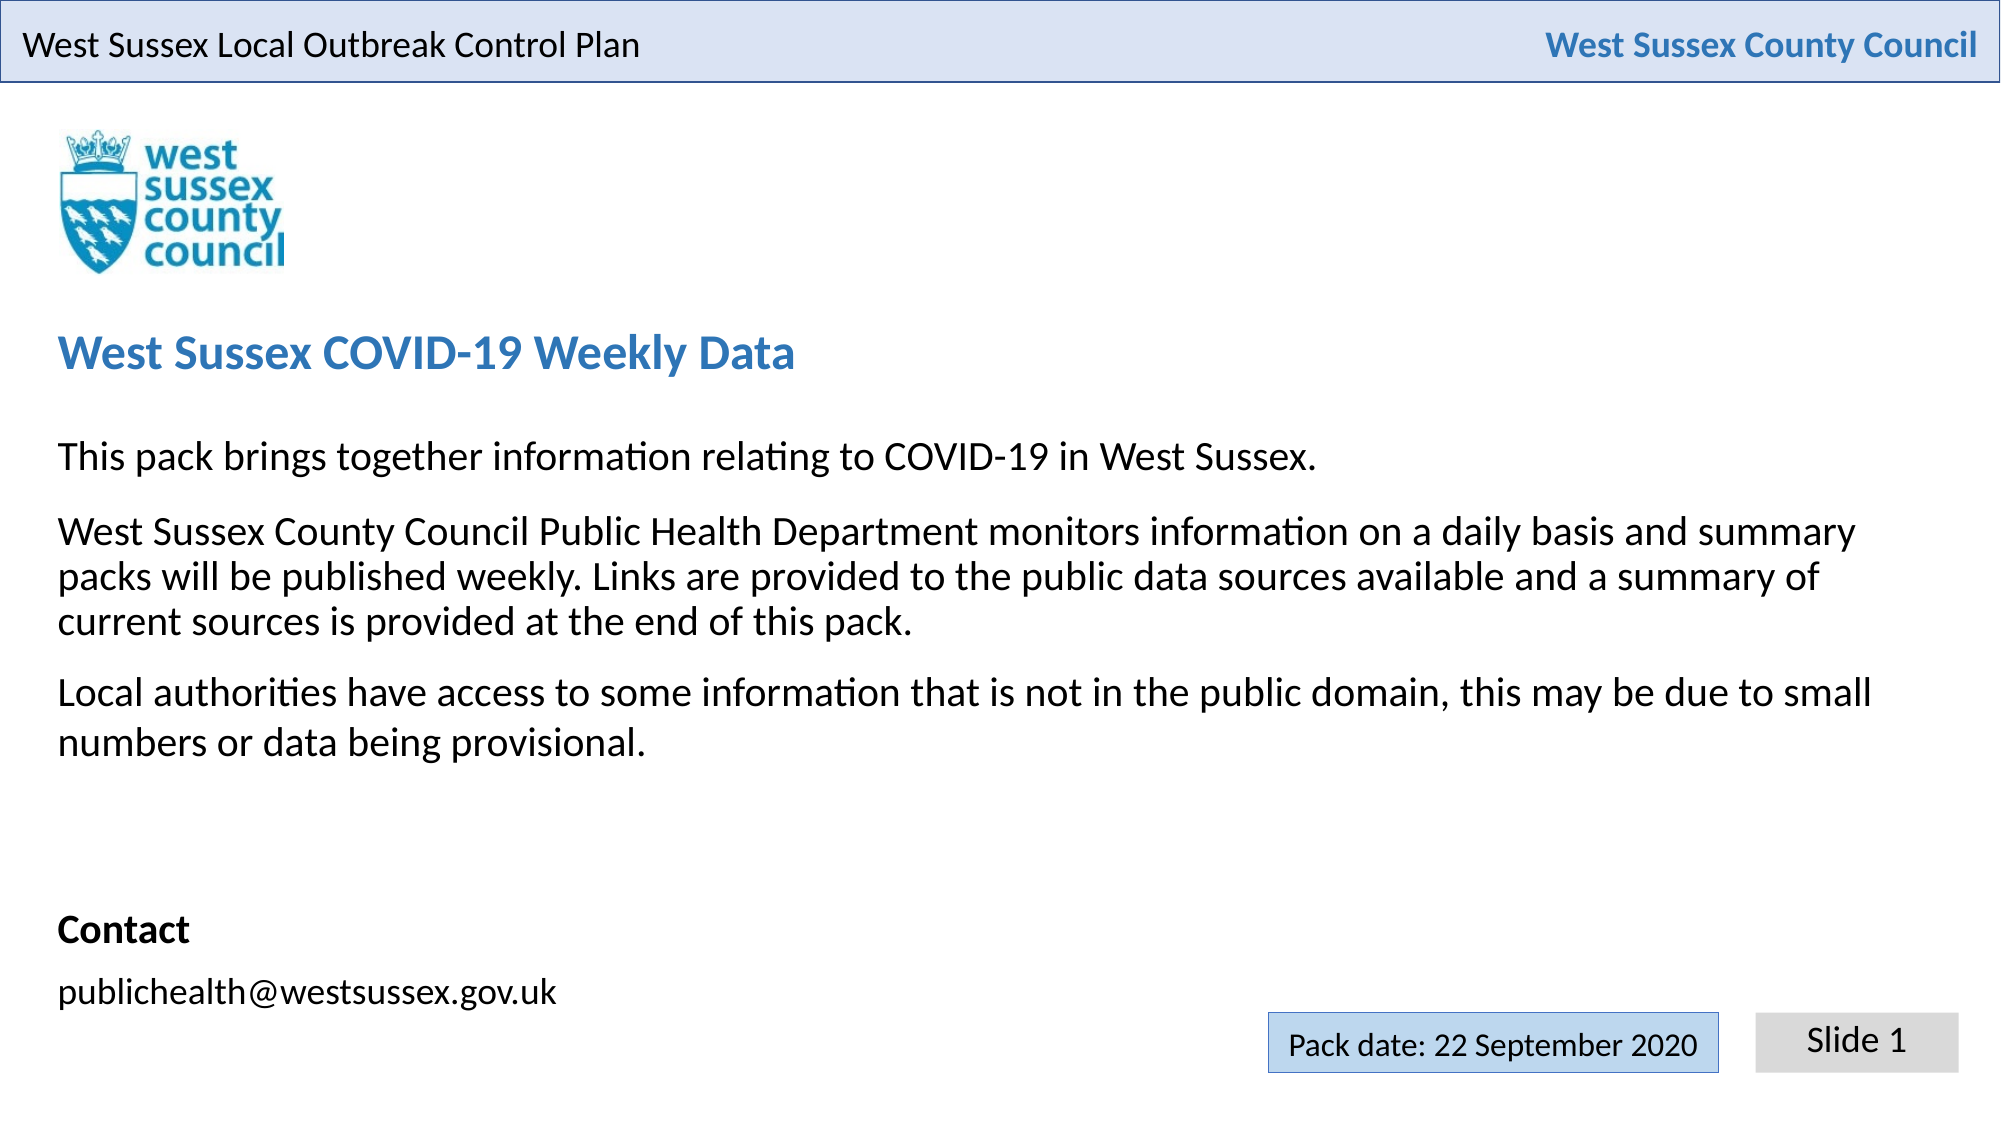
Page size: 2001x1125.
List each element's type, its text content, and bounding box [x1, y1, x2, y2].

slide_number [1268, 1012, 1719, 1073]
list Contact [42, 900, 496, 964]
list West Sussex COVID-19 Weekly Data [42, 318, 1128, 394]
list Slide 1 [1755, 1012, 1959, 1073]
picture [59, 129, 284, 276]
list publichealth@westsussex.gov.uk [42, 964, 603, 1020]
list This pack brings together information relating to COVID-19 in West Sussex. West Sussex County Council Public Health Department monitors information on a daily basis and summary packs will be published weekly. Links are provided to the public data sources available and a summary of current sources is provided at the end of this pack. Local authorities have access to some information that is not in the public domain, this may be due to small numbers or data being provisional. [42, 427, 1928, 817]
